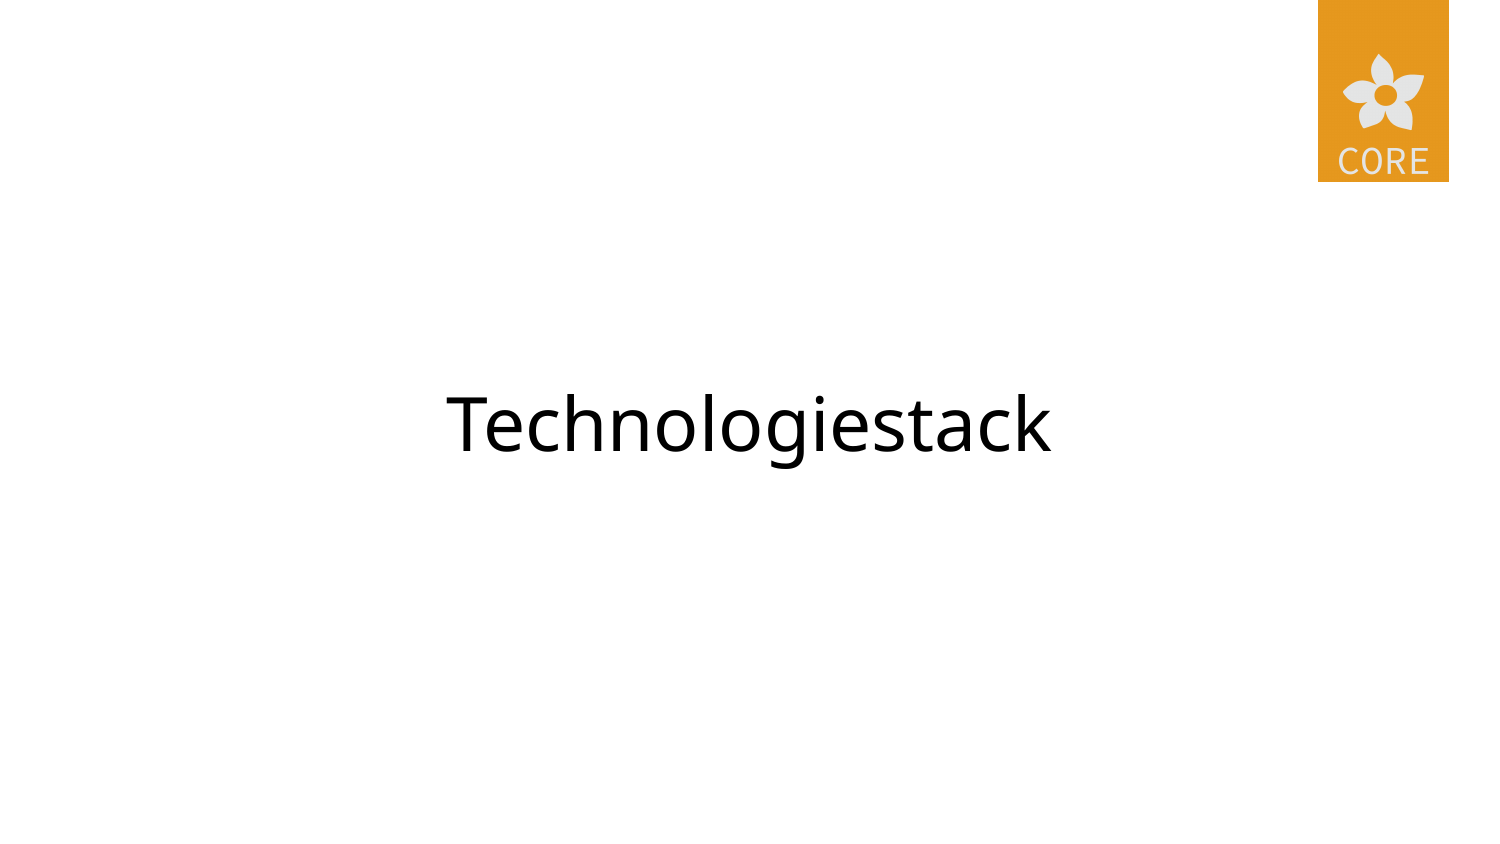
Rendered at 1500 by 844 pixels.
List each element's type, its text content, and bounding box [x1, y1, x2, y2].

title Technologiestack [51, 352, 1449, 491]
picture [1318, 0, 1449, 182]
